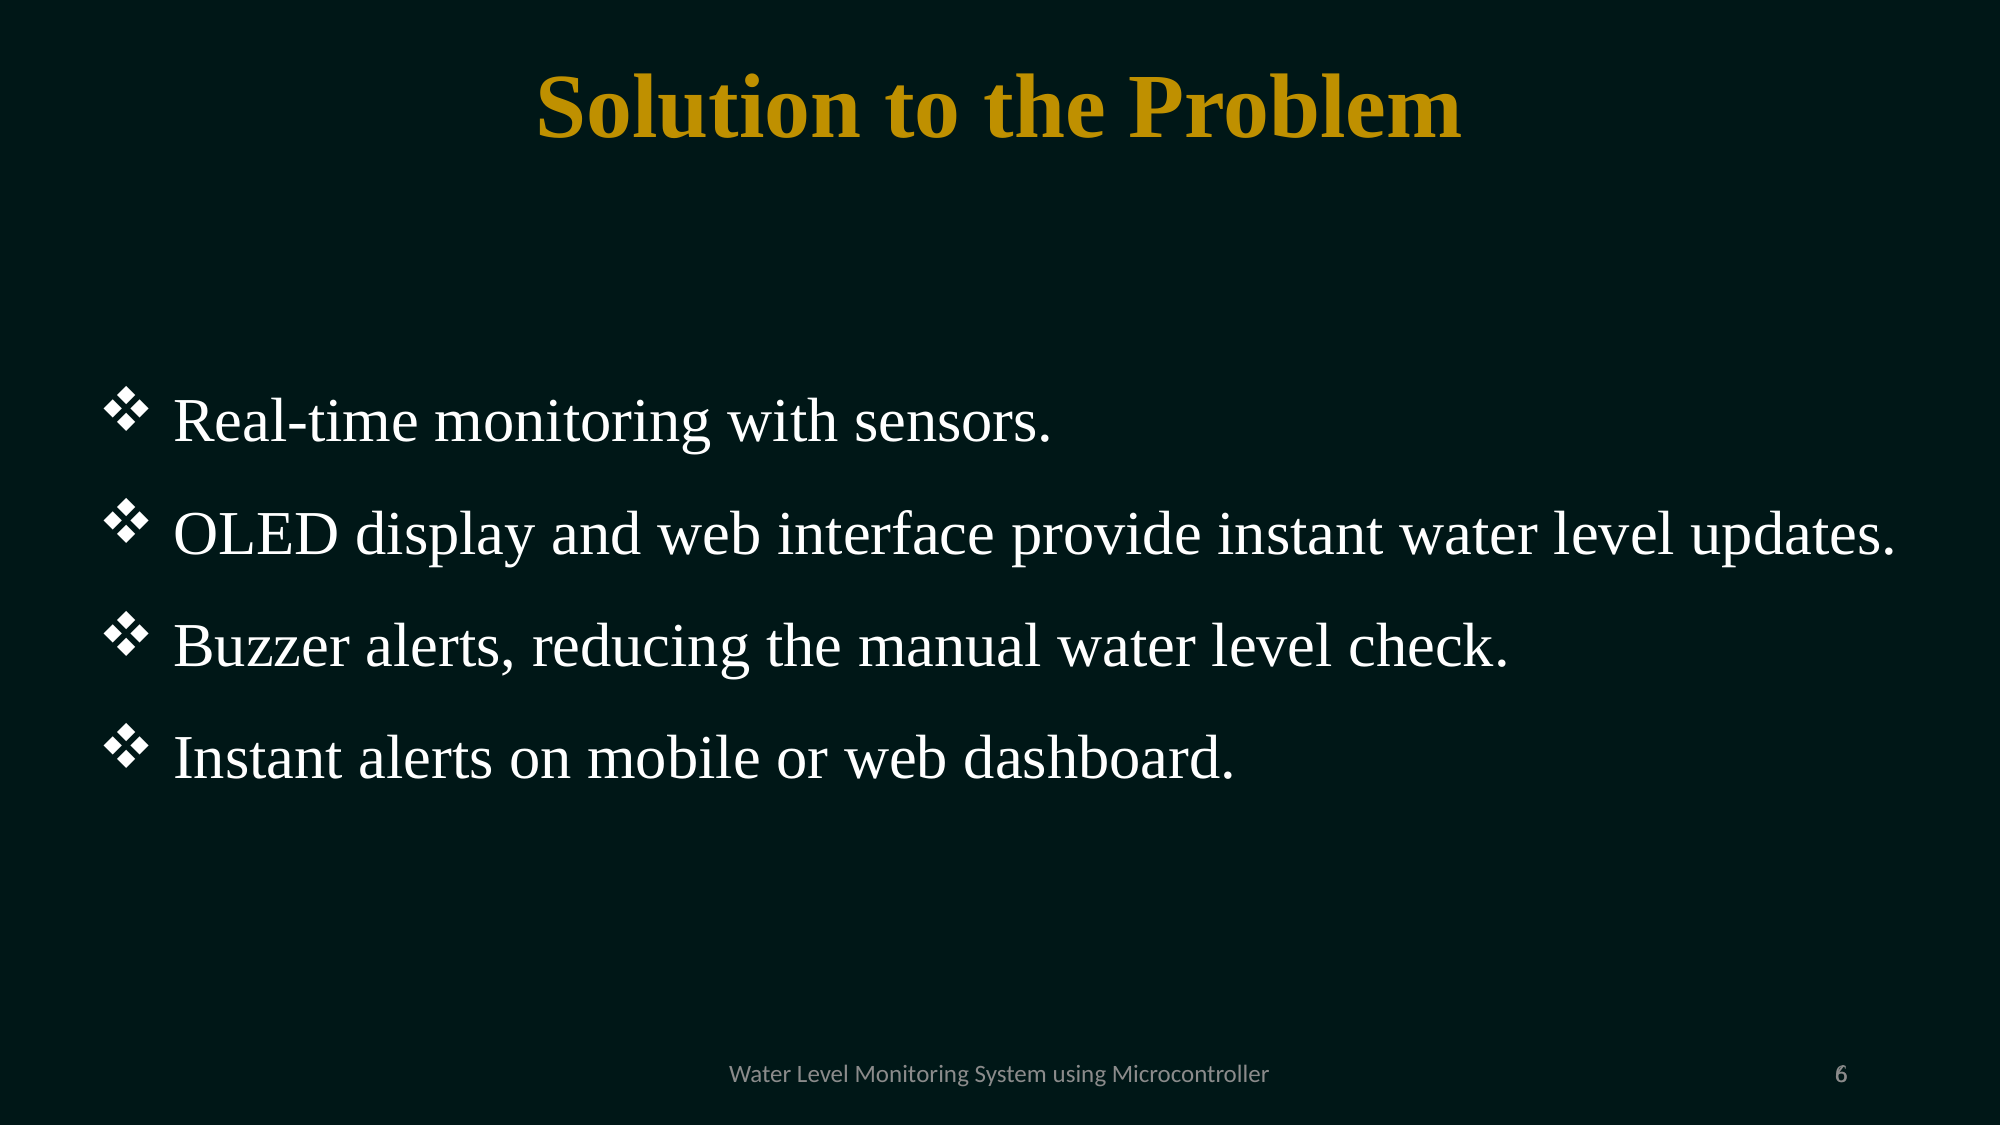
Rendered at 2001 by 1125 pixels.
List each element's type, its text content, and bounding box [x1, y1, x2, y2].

text_box 6 [1412, 1042, 1863, 1103]
footer Water Level Monitoring System using Microcontroller [662, 1042, 1338, 1103]
title Solution to the Problem [0, 55, 2000, 162]
text_box Real-time monitoring with sensors. OLED display and web interface provide instant water level updates. Buzzer alerts, reducing the manual water level check. Instant alerts on mobile or web dashboard. [83, 334, 1917, 799]
